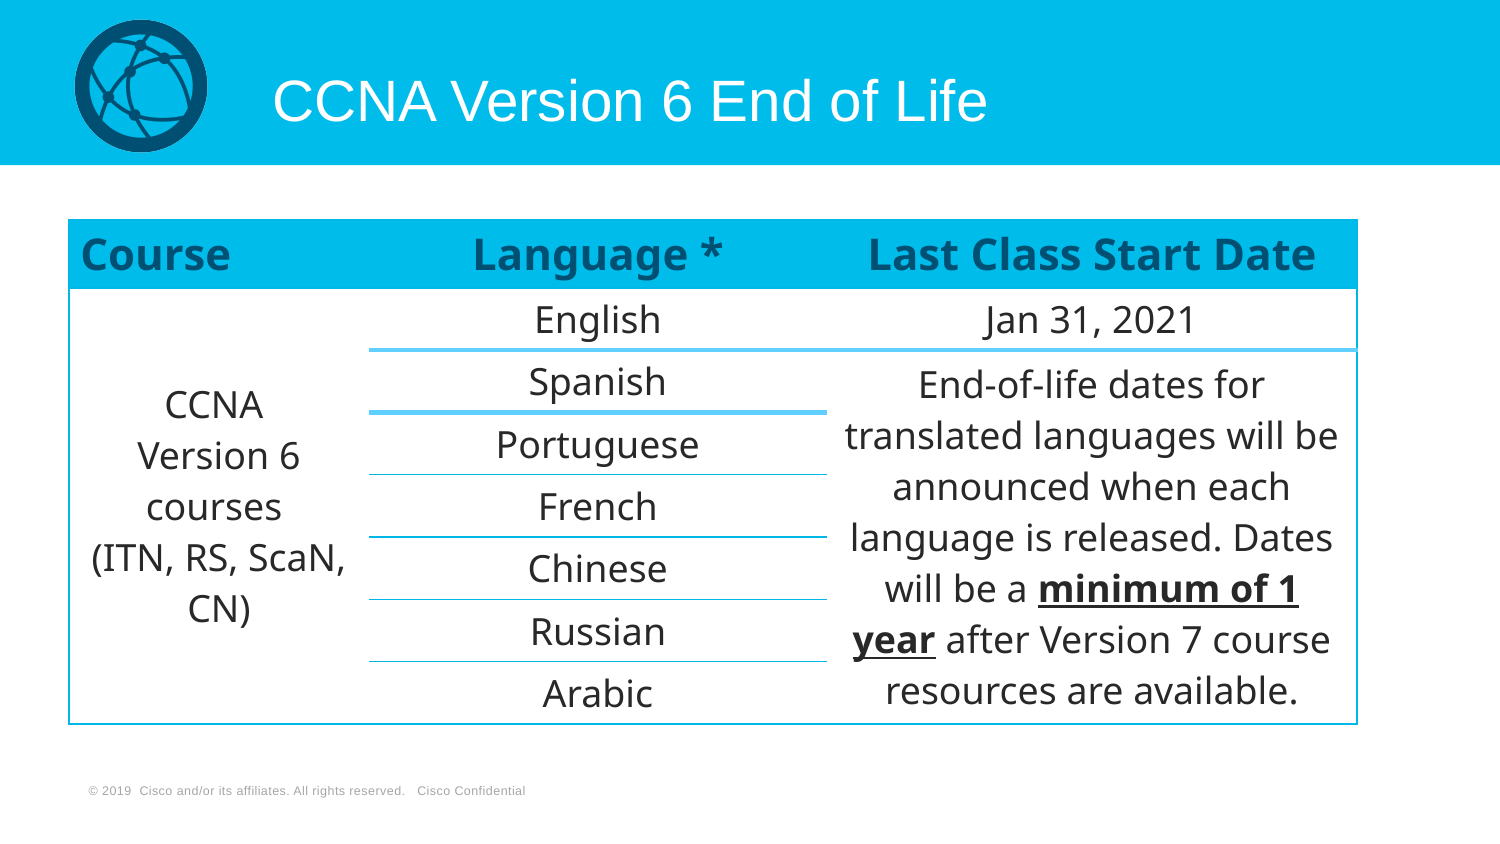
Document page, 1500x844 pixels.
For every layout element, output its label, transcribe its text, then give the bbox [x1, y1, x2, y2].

table_cell French [369, 475, 827, 536]
table_cell Arabic [369, 662, 827, 723]
table_cell End-of-life dates for translated languages will be announced when each language is released. Dates will be a minimum of 1 year after Version 7 course resources are available. [827, 352, 1356, 723]
table_cell Portuguese [369, 415, 827, 474]
title CCNA Version 6 End of Life [257, 53, 1447, 157]
table_header Language * [369, 221, 827, 287]
table_cell Spanish [369, 352, 827, 410]
table_header Course [70, 221, 369, 287]
table_cell CCNA Version 6 courses (ITN, RS, ScaN, CN) [70, 289, 369, 723]
table_cell Chinese [369, 538, 827, 599]
text_box [0, 0, 1500, 167]
table_cell Jan 31, 2021 [827, 289, 1356, 348]
table_cell English [369, 289, 827, 348]
table_cell Russian [369, 600, 827, 661]
table_header Last Class Start Date [827, 221, 1356, 287]
